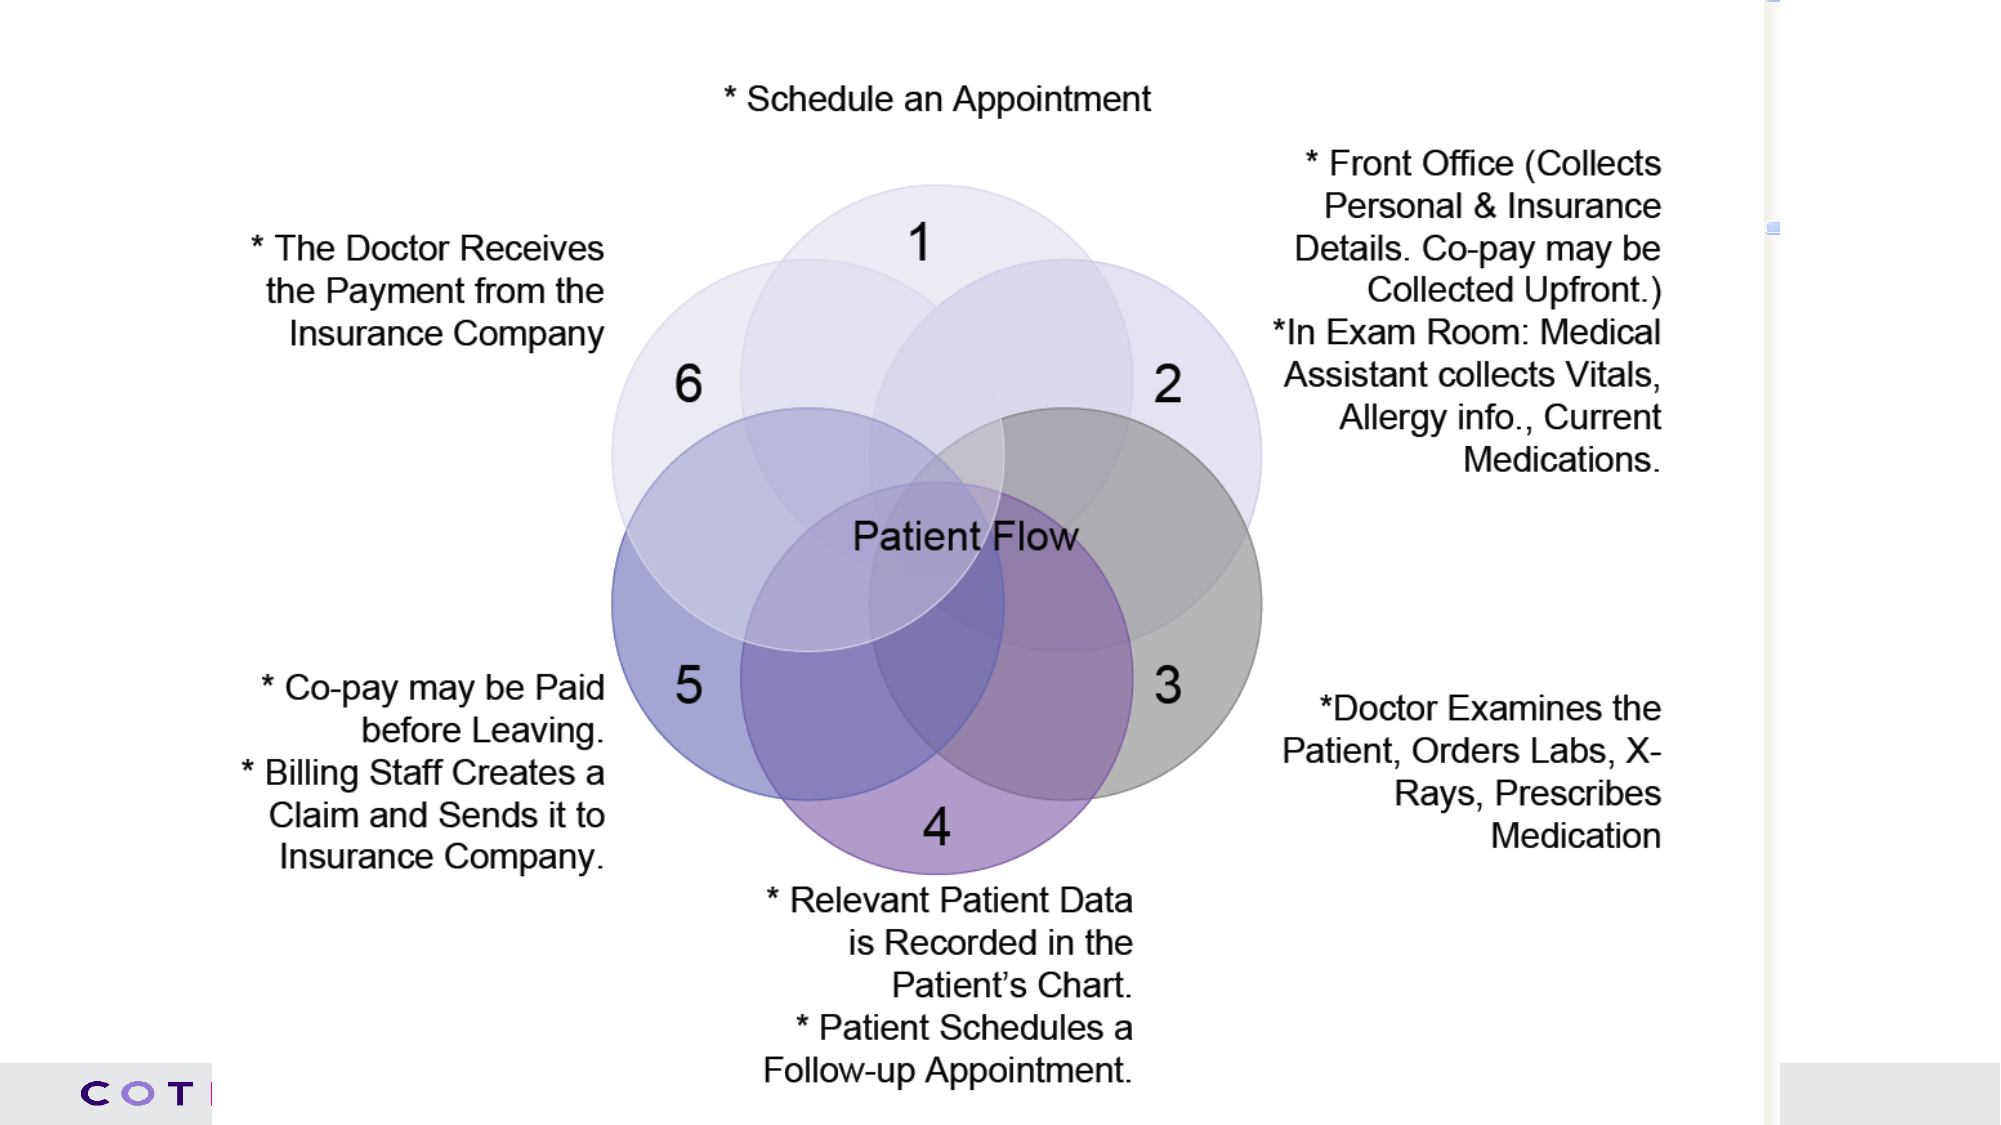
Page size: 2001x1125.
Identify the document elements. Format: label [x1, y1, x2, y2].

picture [75, 0, 1780, 1125]
